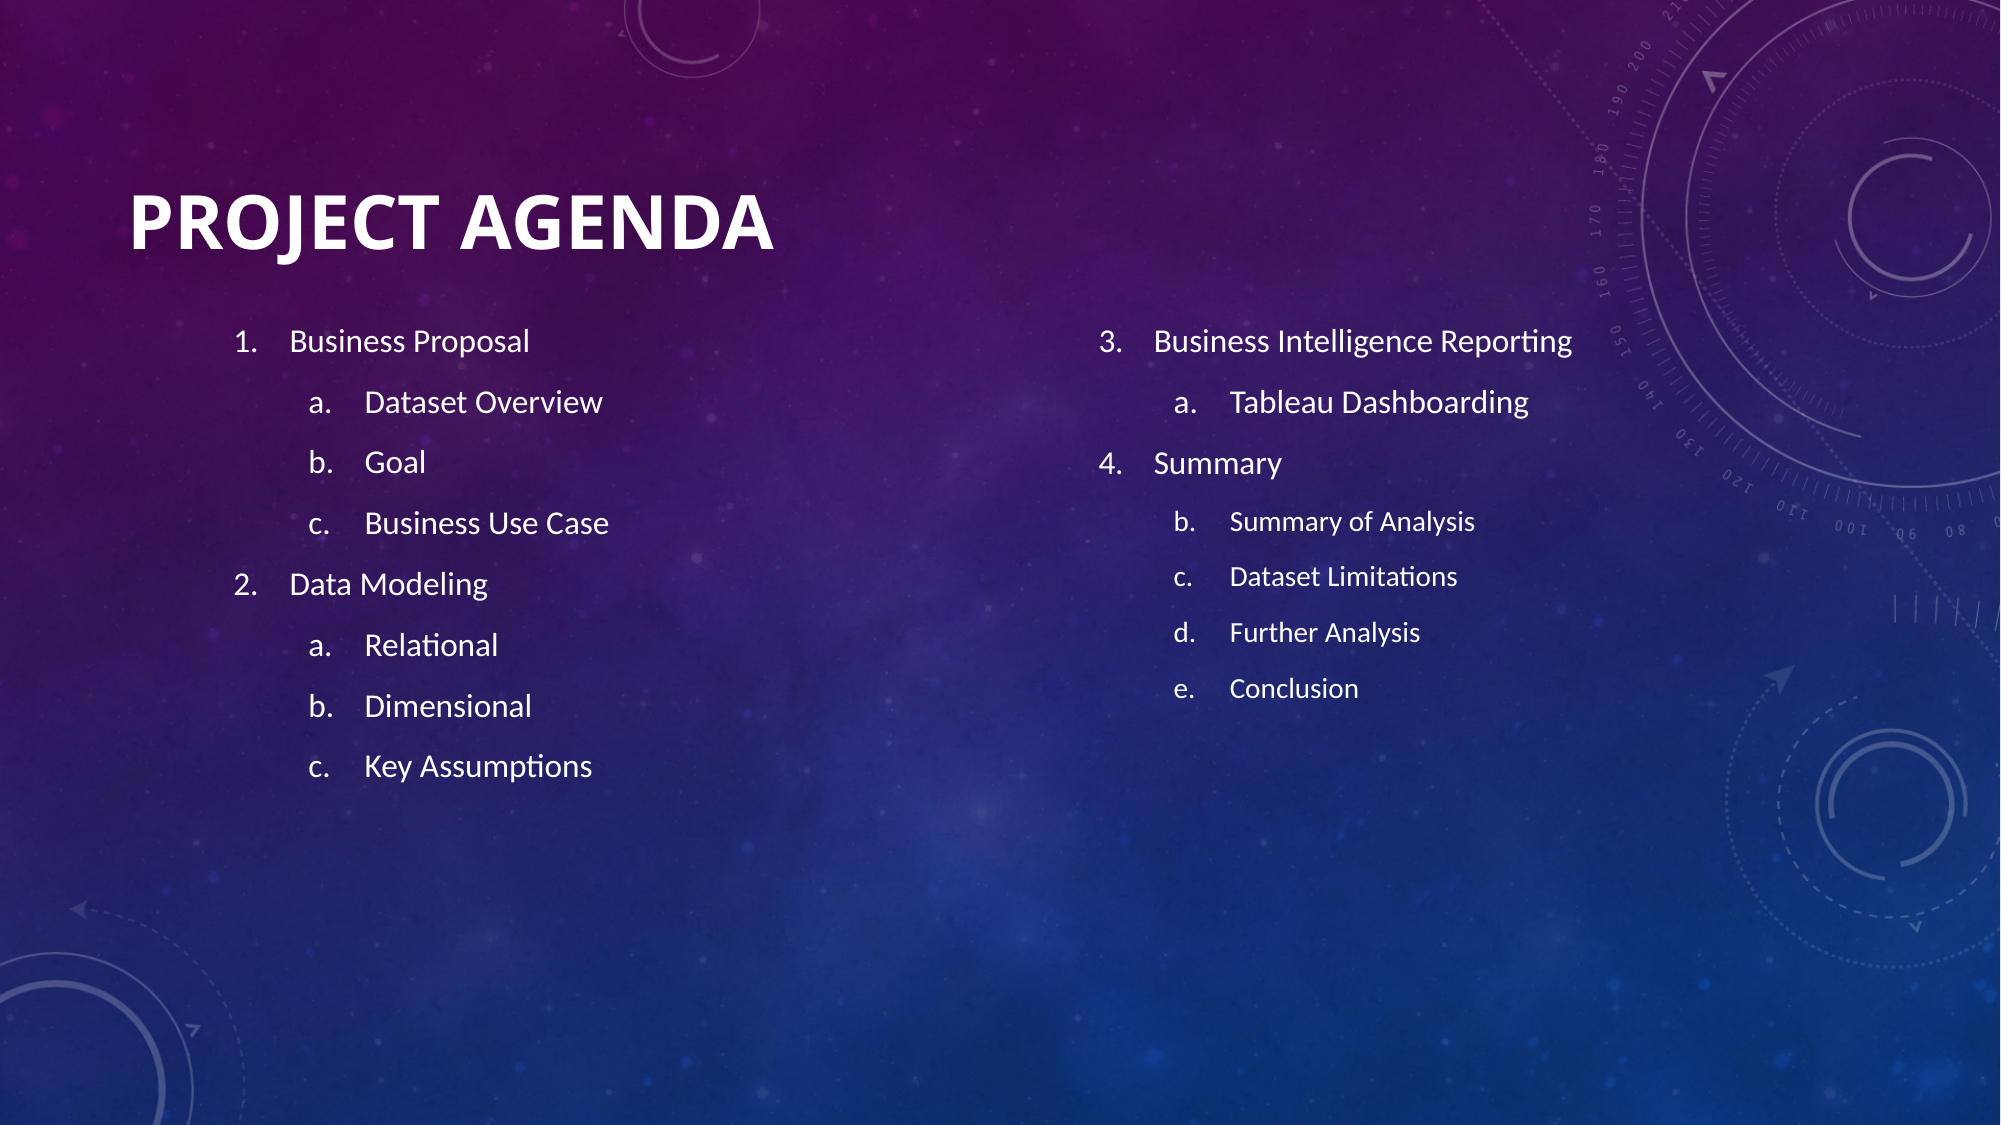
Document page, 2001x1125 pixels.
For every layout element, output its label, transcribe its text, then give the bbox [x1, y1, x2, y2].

title Project AGENDA [112, 99, 1775, 339]
text_box 3. Business Intelligence Reporting Tableau Dashboarding 4. Summary Summary of Analysis Dataset Limitations Further Analysis Conclusion [1083, 312, 1669, 1032]
picture [0, 0, 2001, 1125]
list Business Proposal Dataset Overview Goal Business Use Case Data Modeling Relational Dimensional Key Assumptions [218, 311, 803, 1032]
